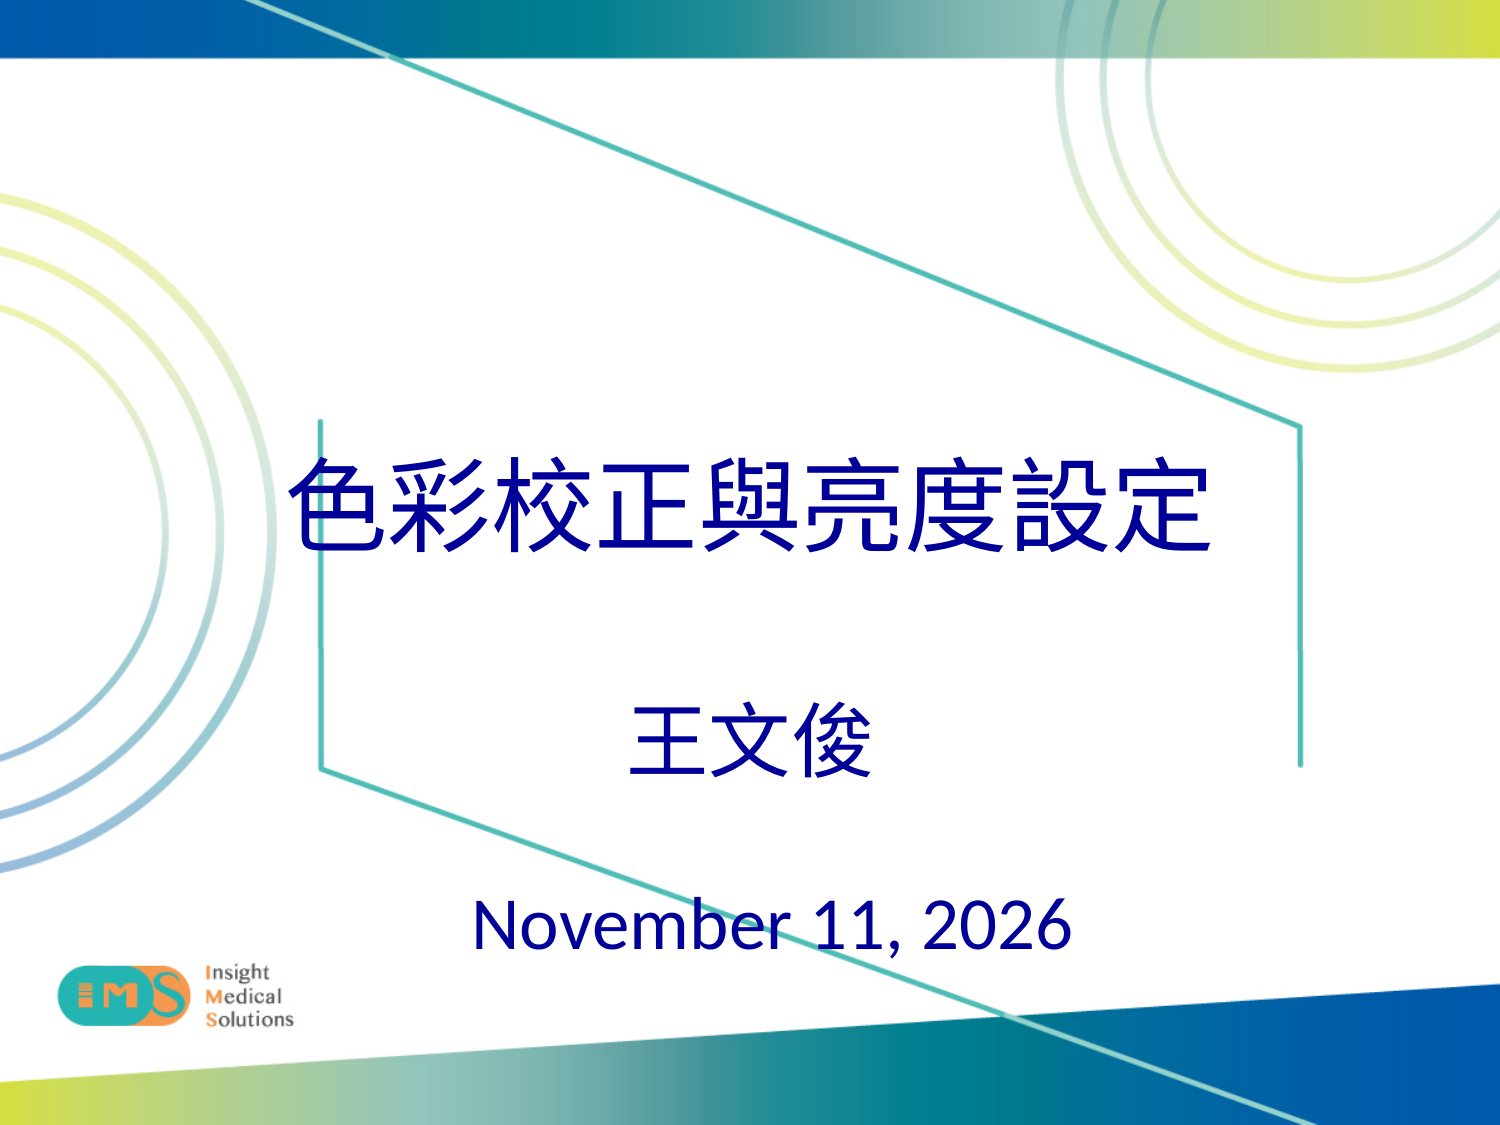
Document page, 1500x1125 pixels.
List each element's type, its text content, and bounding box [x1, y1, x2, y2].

picture [1179, 1084, 1193, 1089]
picture [0, 0, 1500, 1125]
text_box 色彩校正與亮度設定 王文俊 [112, 433, 1388, 797]
